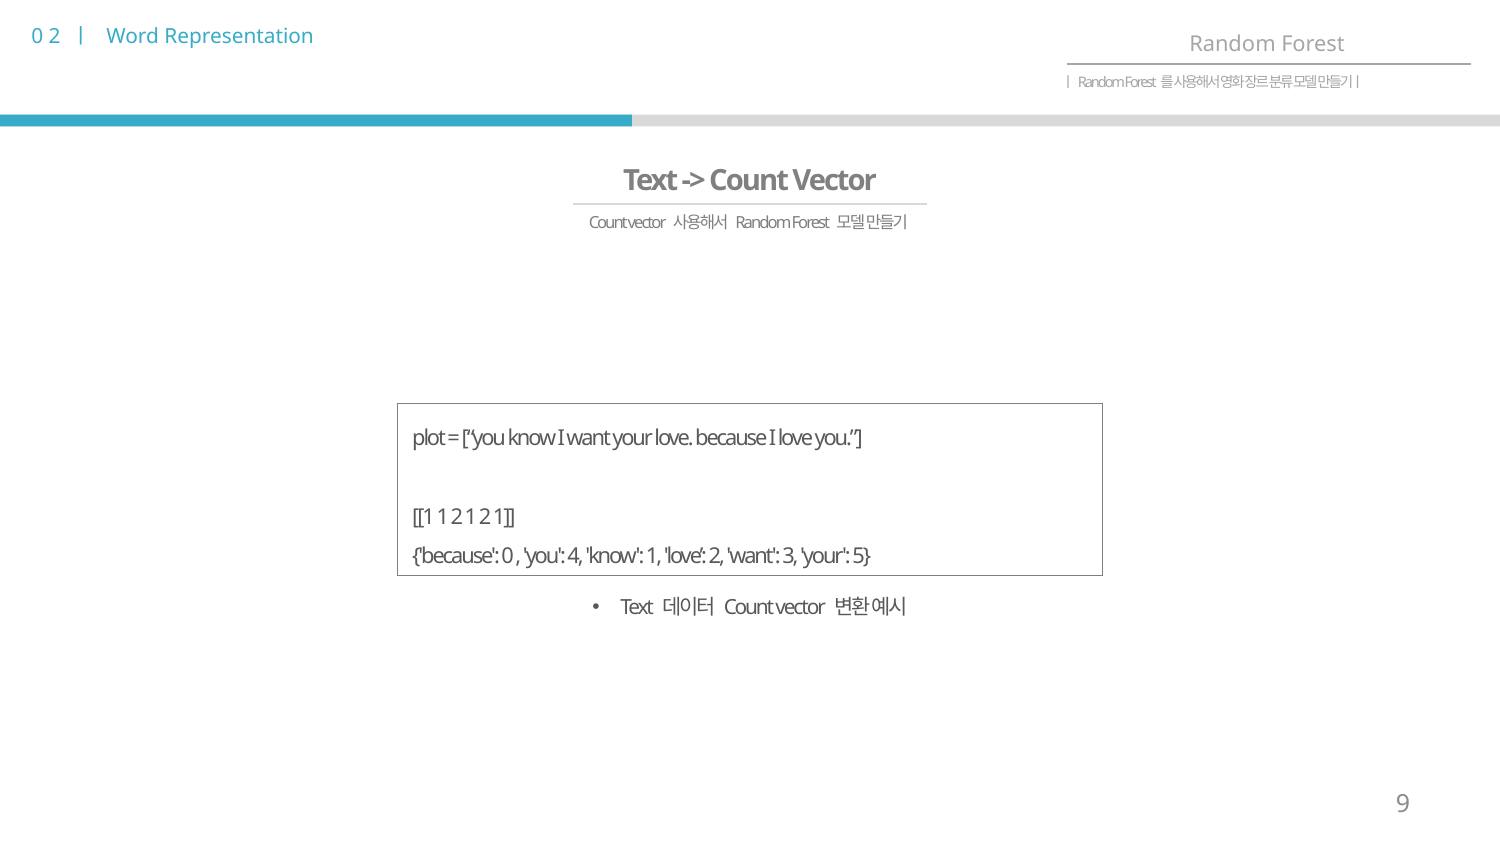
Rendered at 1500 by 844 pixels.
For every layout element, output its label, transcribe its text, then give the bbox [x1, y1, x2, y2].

text_box [0, 113, 634, 129]
slide_number 9 [1074, 782, 1425, 827]
text_box 0 2 ㅣ Word Representation [16, 15, 361, 55]
text_box Text 데이터 Count vector 변환 예시 [552, 573, 948, 627]
text_box Text -> Count Vector [600, 154, 900, 203]
text_box [634, 113, 1500, 129]
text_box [1046, 22, 1495, 99]
text_box plot = [“you know I want your love. because I love you.”] [[1 1 2 1 2 1]] {'because': 0 , 'you': 4, 'know': 1, 'love’: 2, 'want': 3, 'your': 5} [397, 403, 1103, 576]
text_box Count vector 사용해서 Random Forest 모델 만들기 [397, 204, 1103, 240]
